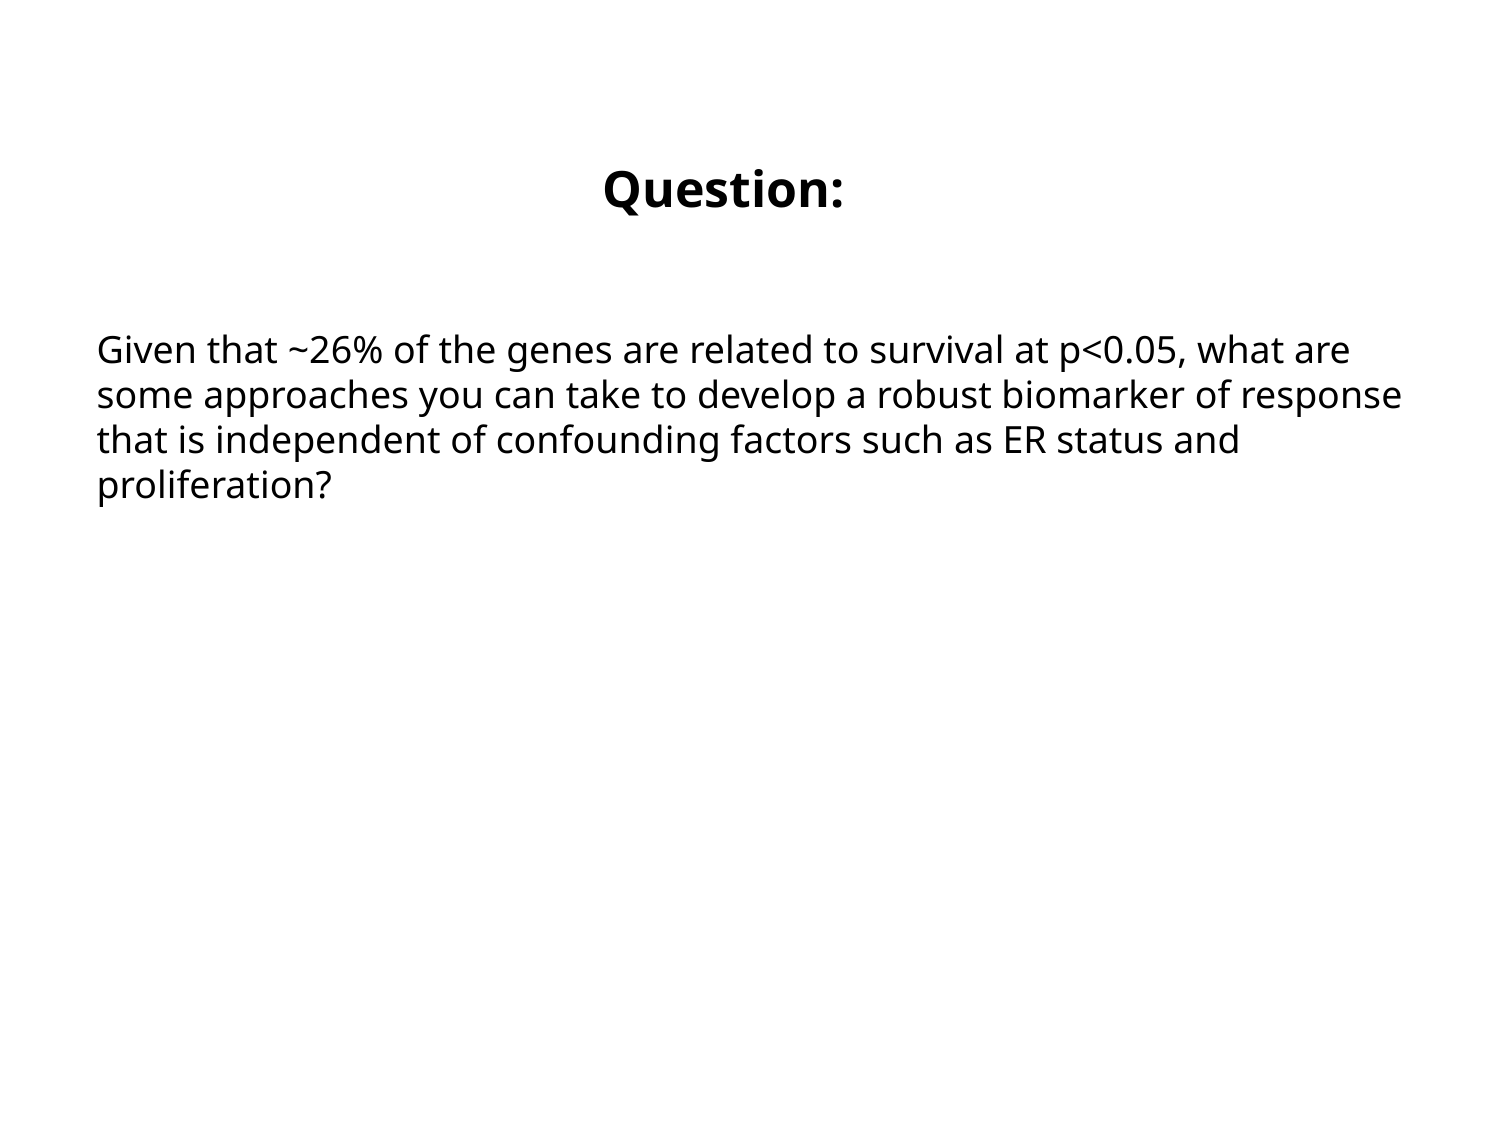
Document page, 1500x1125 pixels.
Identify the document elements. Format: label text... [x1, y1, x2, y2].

text_box Question: [588, 149, 860, 225]
text_box Given that ~26% of the genes are related to survival at p<0.05, what are some approaches you can take to develop a robust biomarker of response that is independent of confounding factors such as ER status and proliferation? [90, 319, 1438, 512]
